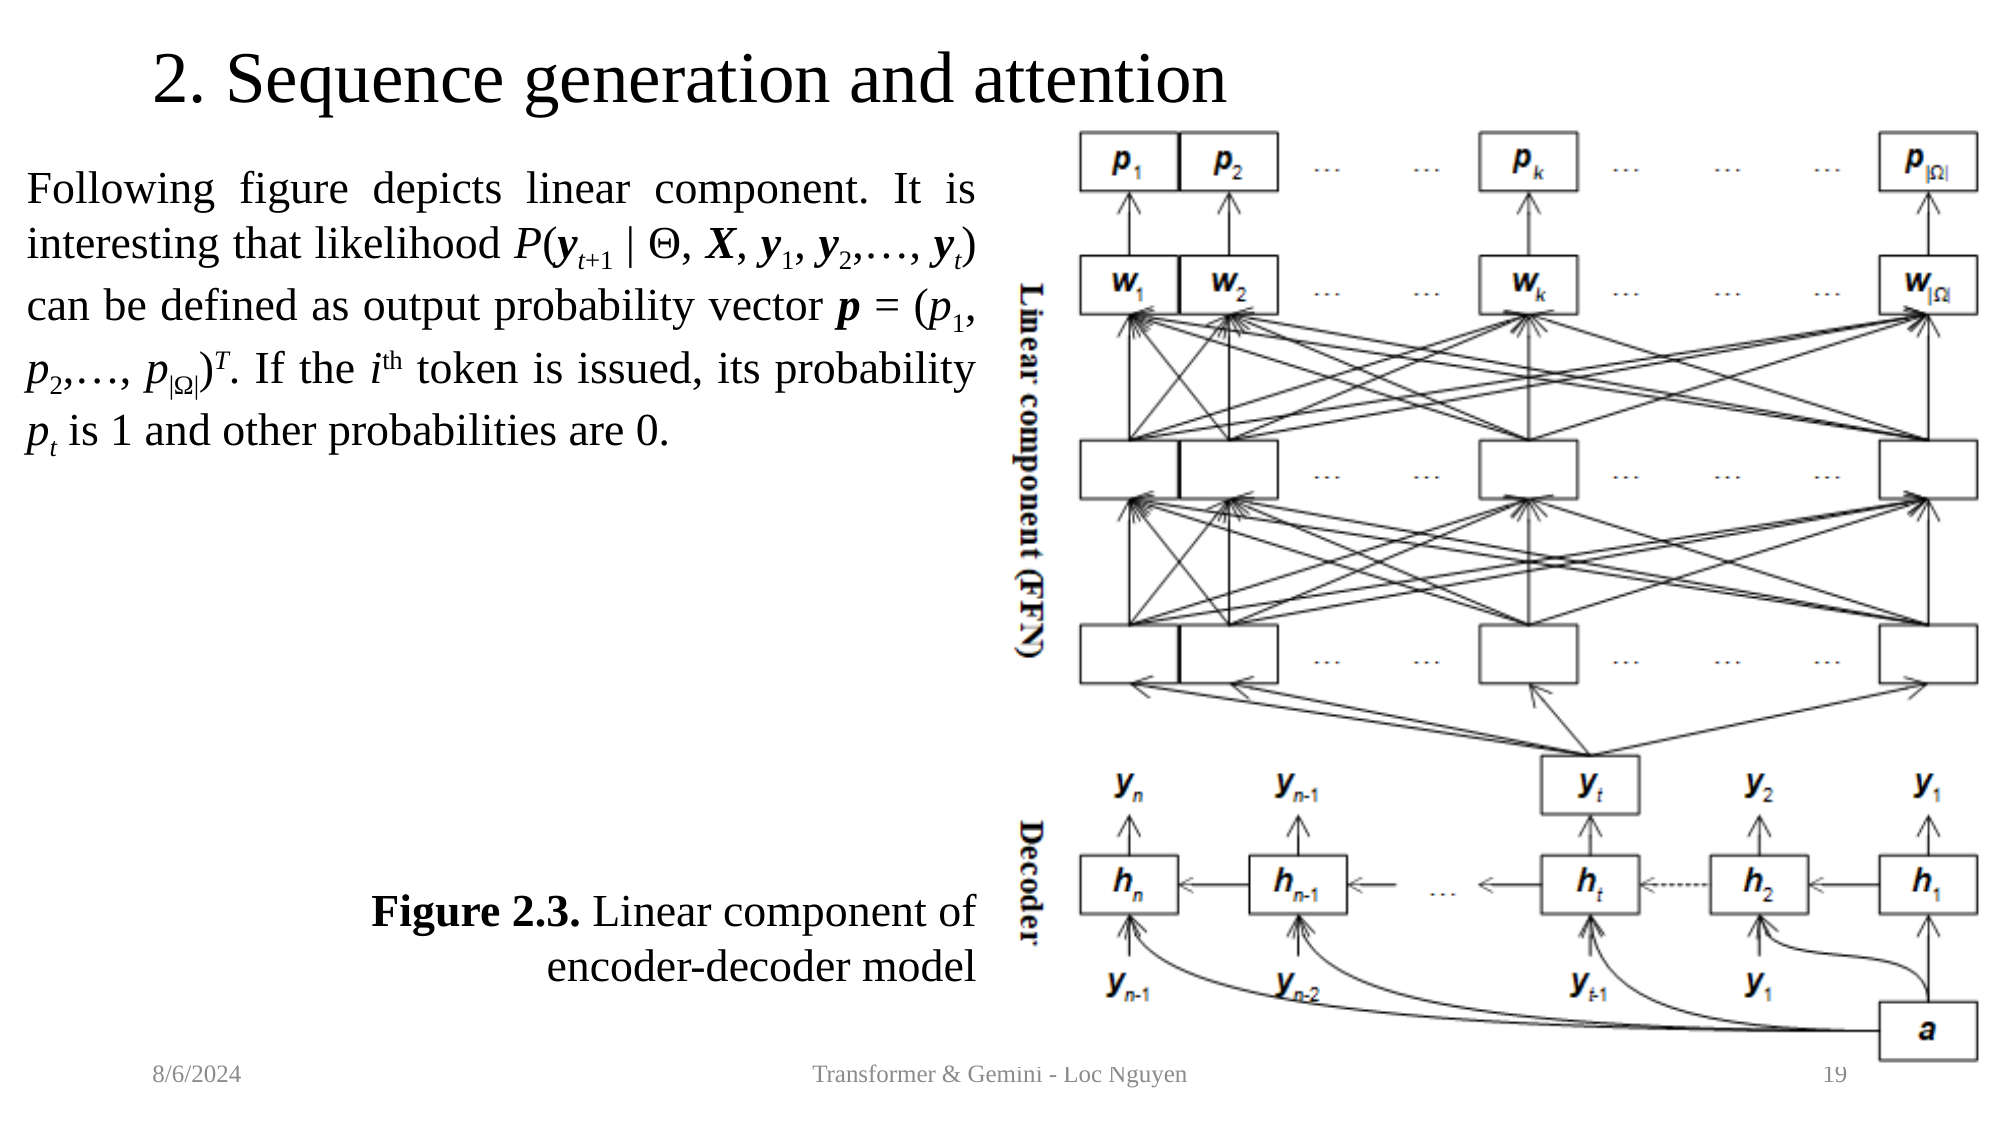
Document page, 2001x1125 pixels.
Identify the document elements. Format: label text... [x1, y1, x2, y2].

slide_number 19 [1412, 1067, 1863, 1103]
footer Transformer & Gemini - Loc Nguyen [662, 1042, 1338, 1103]
text_box Figure 2.3. Linear component of encoder-decoder model [340, 872, 992, 998]
title 2. Sequence generation and attention [137, 19, 1863, 128]
picture [1009, 127, 1985, 1067]
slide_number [137, 1042, 588, 1103]
